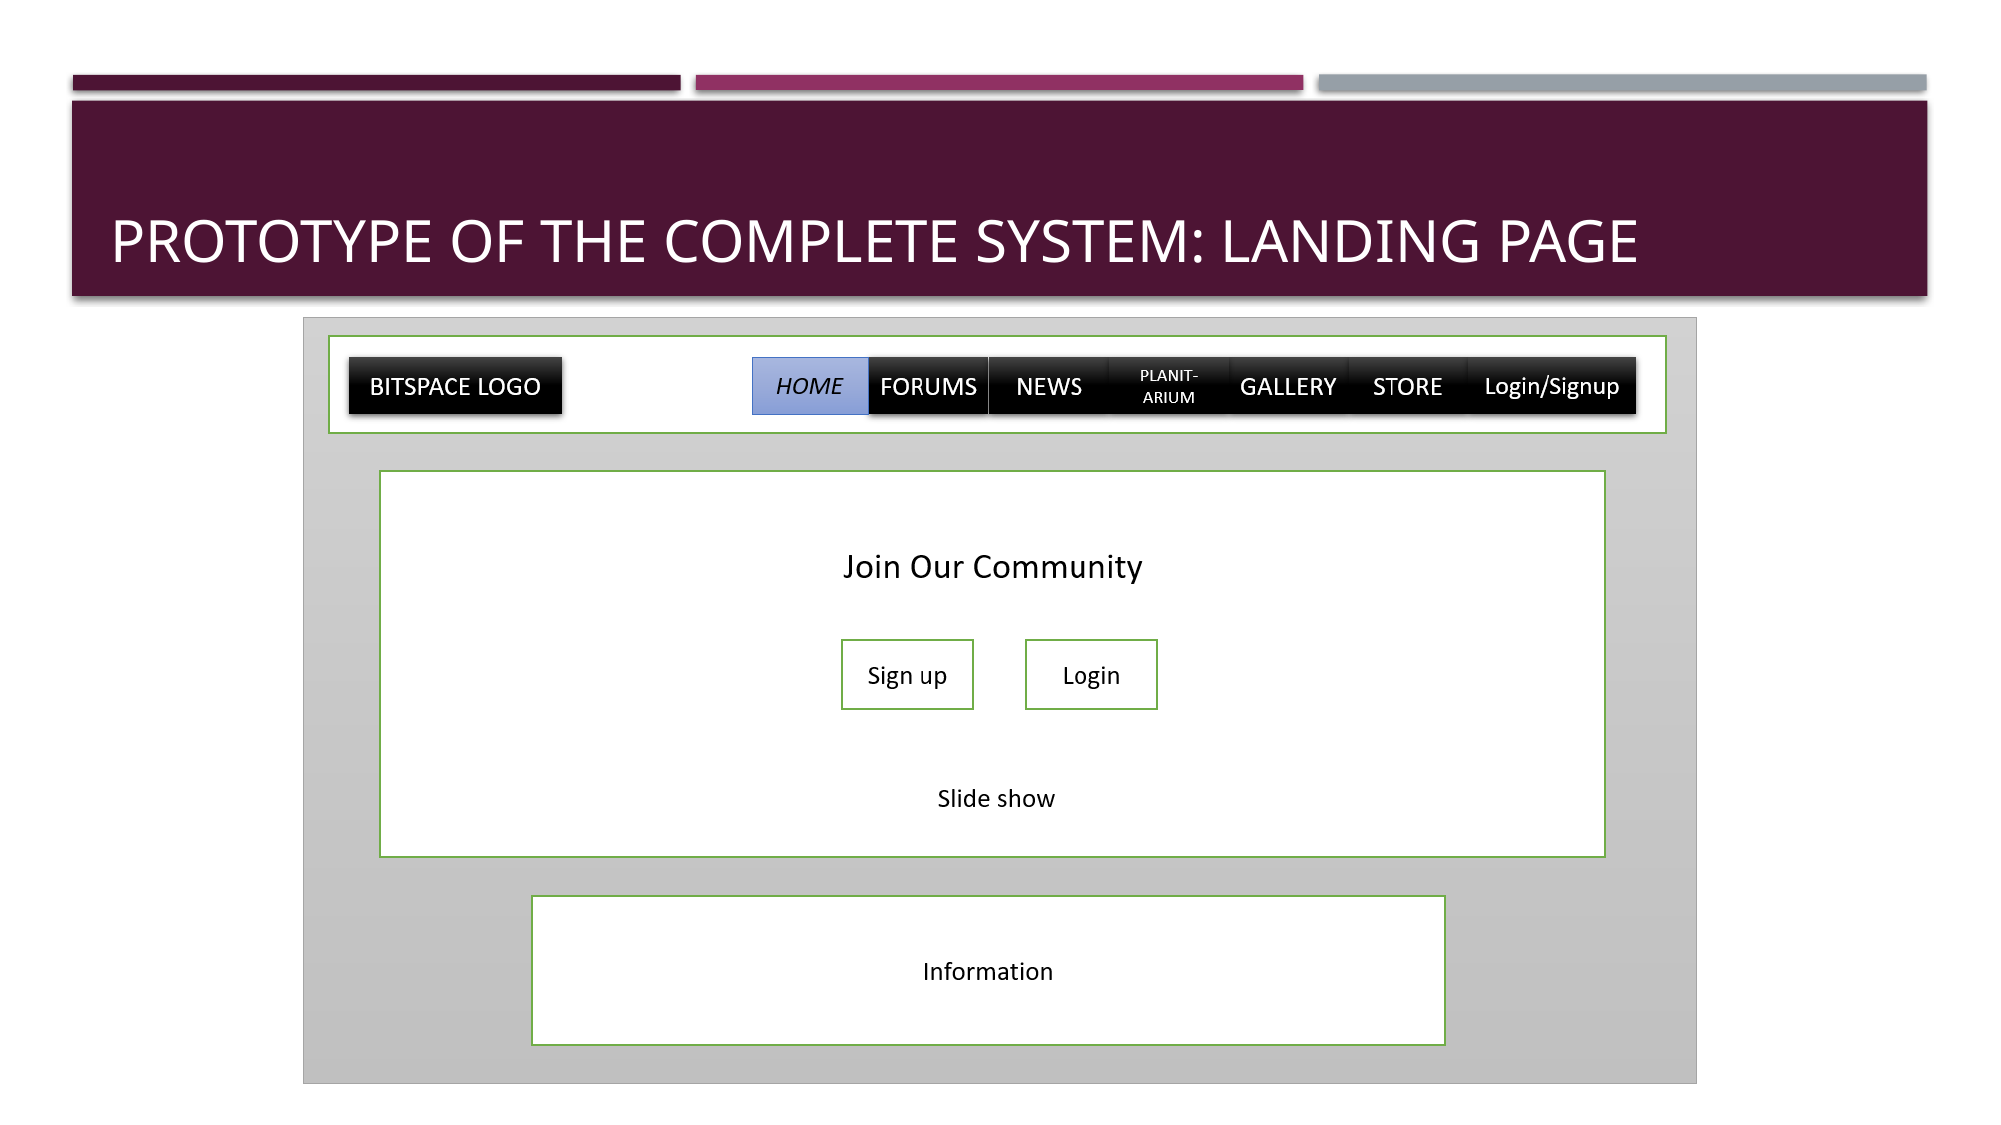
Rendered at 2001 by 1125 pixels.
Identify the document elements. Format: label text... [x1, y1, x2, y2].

picture [296, 309, 1704, 1092]
title Prototype of the complete system: Landing Page [95, 115, 1905, 282]
